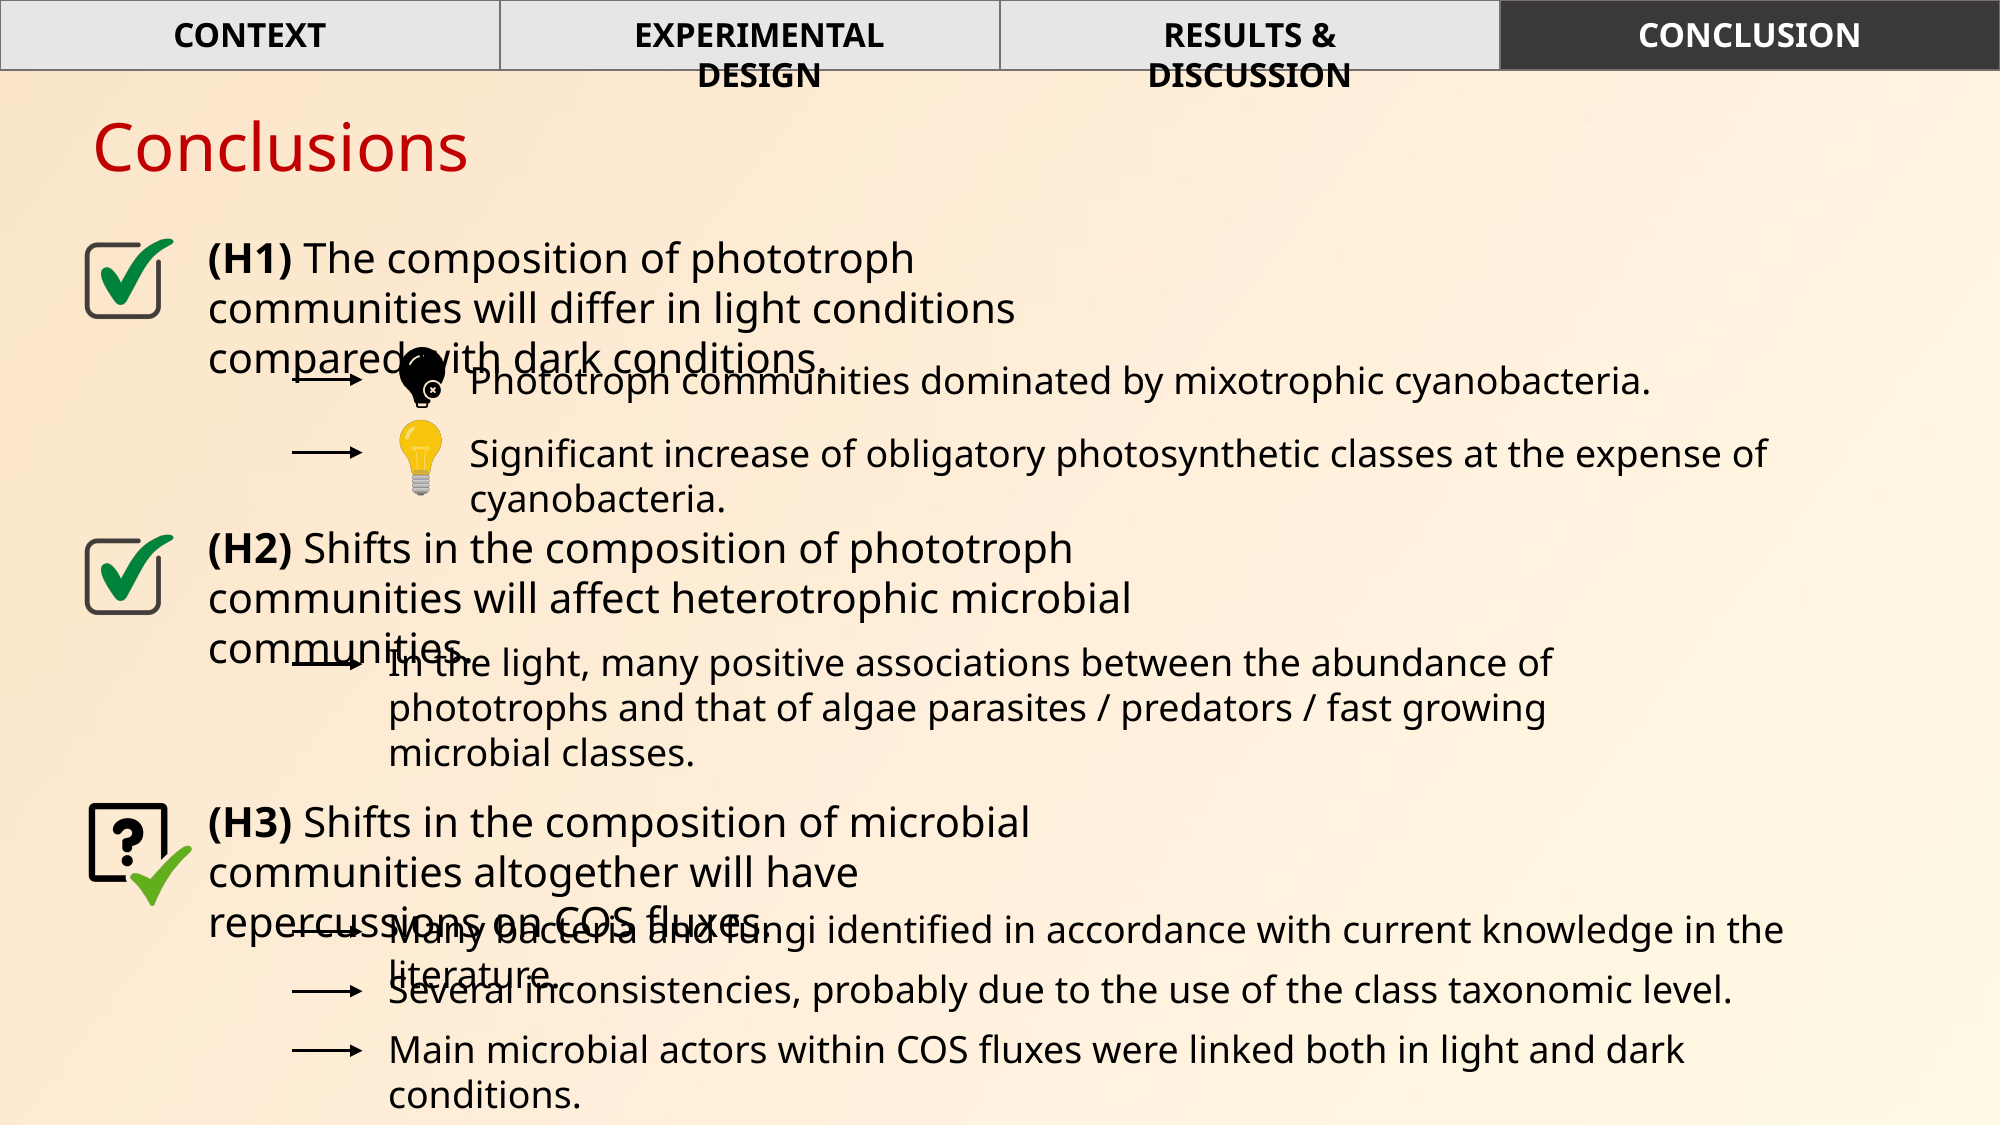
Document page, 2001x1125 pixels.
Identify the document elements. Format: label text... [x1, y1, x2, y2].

text_box Main microbial actors within COS fluxes were linked both in light and dark conditions. [373, 1018, 1804, 1123]
text_box [499, 0, 999, 71]
text_box RESULTS & DISCUSSION [1068, 6, 1432, 102]
text_box [999, 0, 1499, 71]
picture [392, 347, 452, 408]
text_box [0, 71, 2000, 1125]
text_box (H3) Shifts in the composition of microbial communities altogether will have repercussions on COS fluxes. [193, 788, 1150, 954]
text_box Significant increase of obligatory photosynthetic classes at the expense of cyanobacteria. [454, 422, 1874, 528]
text_box CONTEXT [77, 6, 422, 62]
text_box Many bacteria and fungi identified in accordance with current knowledge in the literature. [373, 899, 1804, 958]
text_box [1499, 0, 2000, 71]
text_box CONCLUSION [1568, 6, 1932, 62]
text_box (H2) Shifts in the composition of phototroph communities will affect heterotrophic microbial communities. [193, 514, 1195, 680]
text_box Several inconsistencies, probably due to the use of the class taxonomic level. [373, 958, 1804, 1018]
picture [392, 414, 448, 499]
text_box Conclusions [77, 97, 493, 192]
text_box [0, 0, 499, 71]
text_box EXPERIMENTAL DESIGN [578, 6, 941, 102]
picture [77, 792, 202, 922]
text_box Phototroph communities dominated by mixotrophic cyanobacteria. [454, 349, 1708, 410]
picture [77, 234, 180, 331]
text_box (H1) The composition of phototroph communities will differ in light conditions compared with dark conditions. [193, 224, 1157, 390]
text_box In the light, many positive associations between the abundance of phototrophs and that of algae parasites / predators / fast growing microbial classes. [373, 631, 1627, 782]
picture [77, 530, 180, 627]
